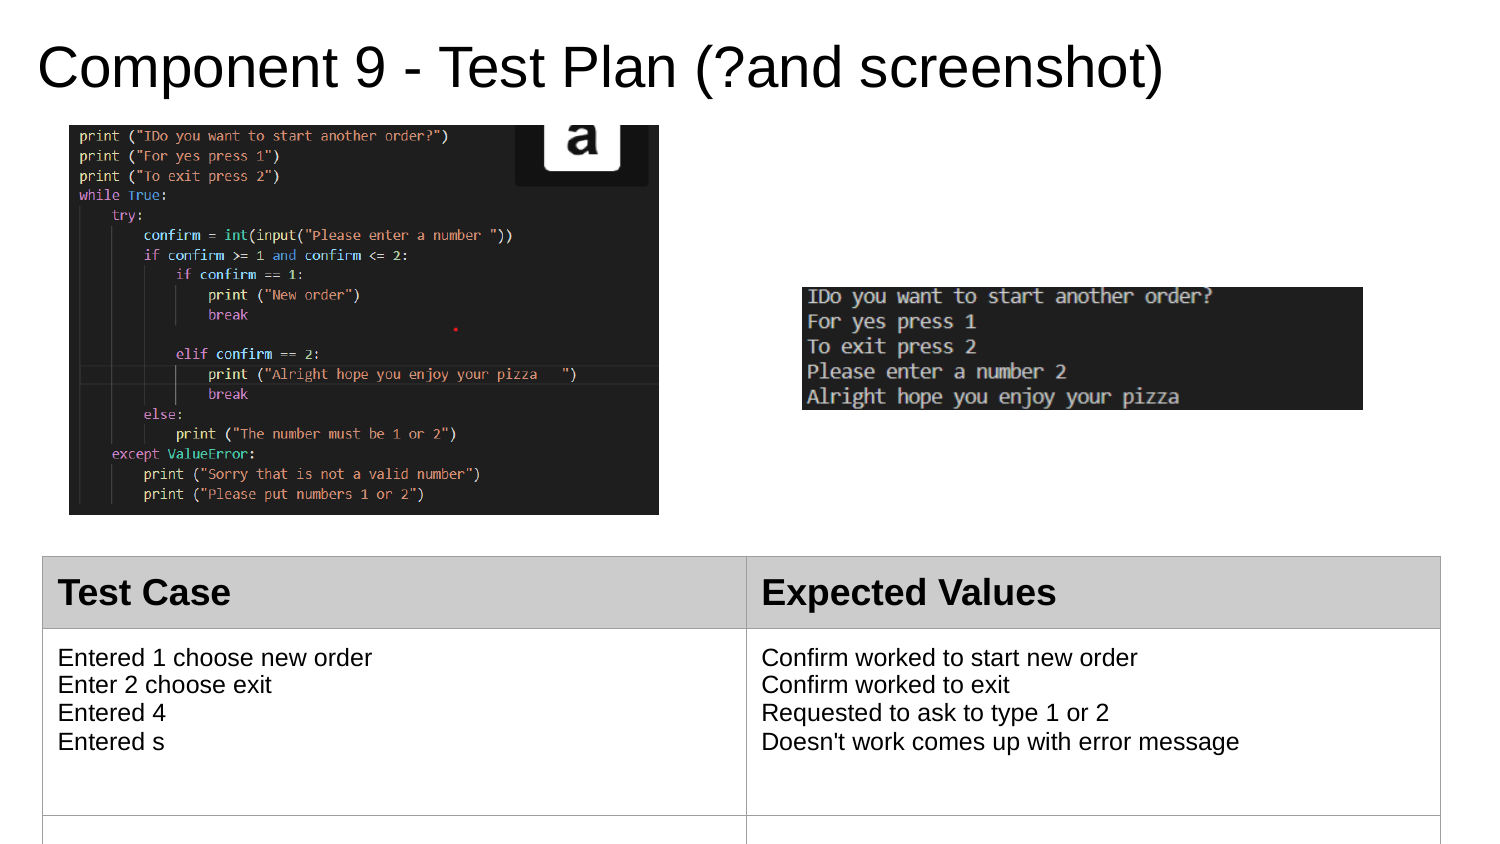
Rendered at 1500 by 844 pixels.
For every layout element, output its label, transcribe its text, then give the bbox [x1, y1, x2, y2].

table_cell [747, 816, 1440, 844]
table_cell [43, 816, 746, 844]
picture [68, 125, 660, 515]
table_cell Confirm worked to start new order Confirm worked to exit Requested to ask to type 1 or 2 Doesn't work comes up with error message [747, 629, 1440, 815]
table_header Expected Values [747, 557, 1440, 628]
table_header Test Case [43, 557, 746, 628]
table_cell Entered 1 choose new order Enter 2 choose exit Entered 4 Entered s [43, 629, 746, 815]
picture [802, 287, 1364, 411]
title Component 9 - Test Plan (?and screenshot) [22, 14, 1420, 201]
